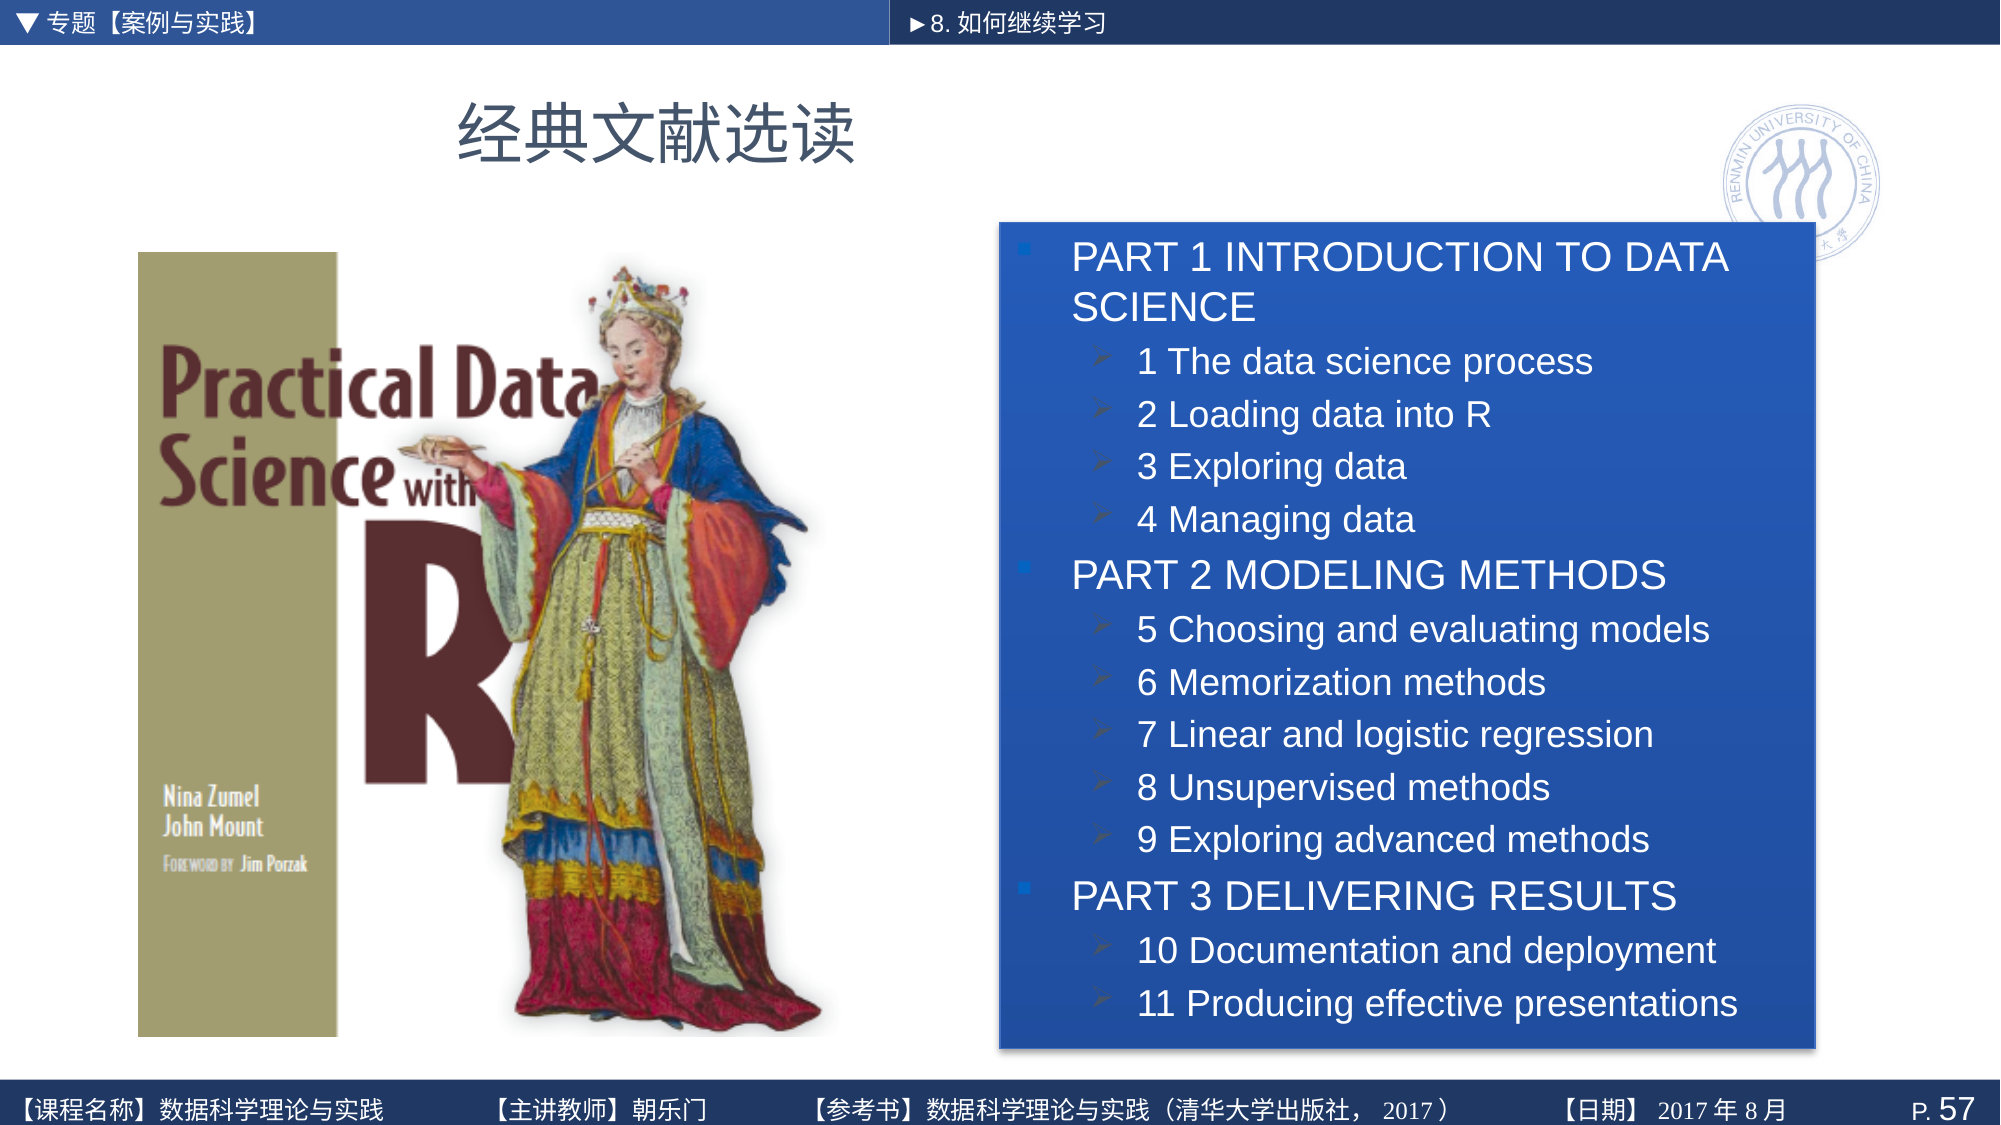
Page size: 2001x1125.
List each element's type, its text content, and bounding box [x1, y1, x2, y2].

list PART 1 INTRODUCTION TO DATA SCIENCE 1 The data science process 2 Loading data into R 3 Exploring data 4 Managing data PART 2 MODELING METHODS 5 Choosing and evaluating models 6 Memorization methods 7 Linear and logistic regression 8 Unsupervised methods 9 Exploring advanced methods PART 3 DELIVERING RESULTS 10 Documentation and deployment 11 Producing effective presentations [999, 222, 1816, 1049]
picture [138, 252, 847, 1037]
list ►8.如何继续学习 [890, 0, 1249, 43]
title 经典文献选读 [64, 64, 1249, 200]
list ▼专题【案例与实践】 [0, 0, 725, 43]
